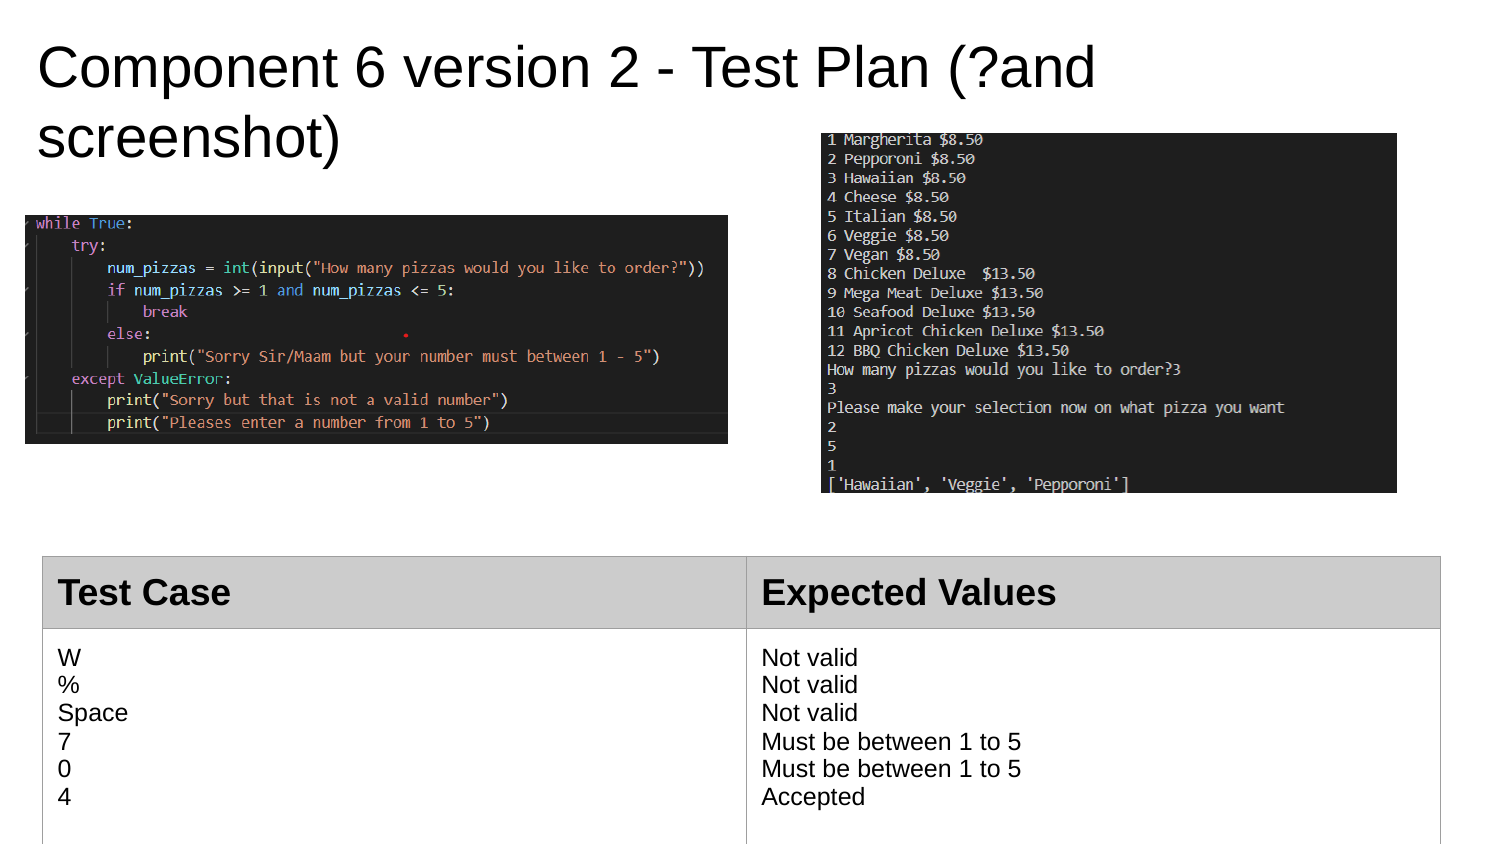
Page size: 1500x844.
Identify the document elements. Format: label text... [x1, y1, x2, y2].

table_cell W % Space 7 0 4 [43, 629, 746, 844]
table_header Expected Values [747, 557, 1440, 628]
title Component 6 version 2 - Test Plan (?and screenshot) [22, 14, 1420, 201]
picture [820, 133, 1397, 493]
table_header Test Case [43, 557, 746, 628]
picture [25, 215, 729, 444]
table_cell Not valid Not valid Not valid Must be between 1 to 5 Must be between 1 to 5 Accepted [747, 629, 1440, 844]
